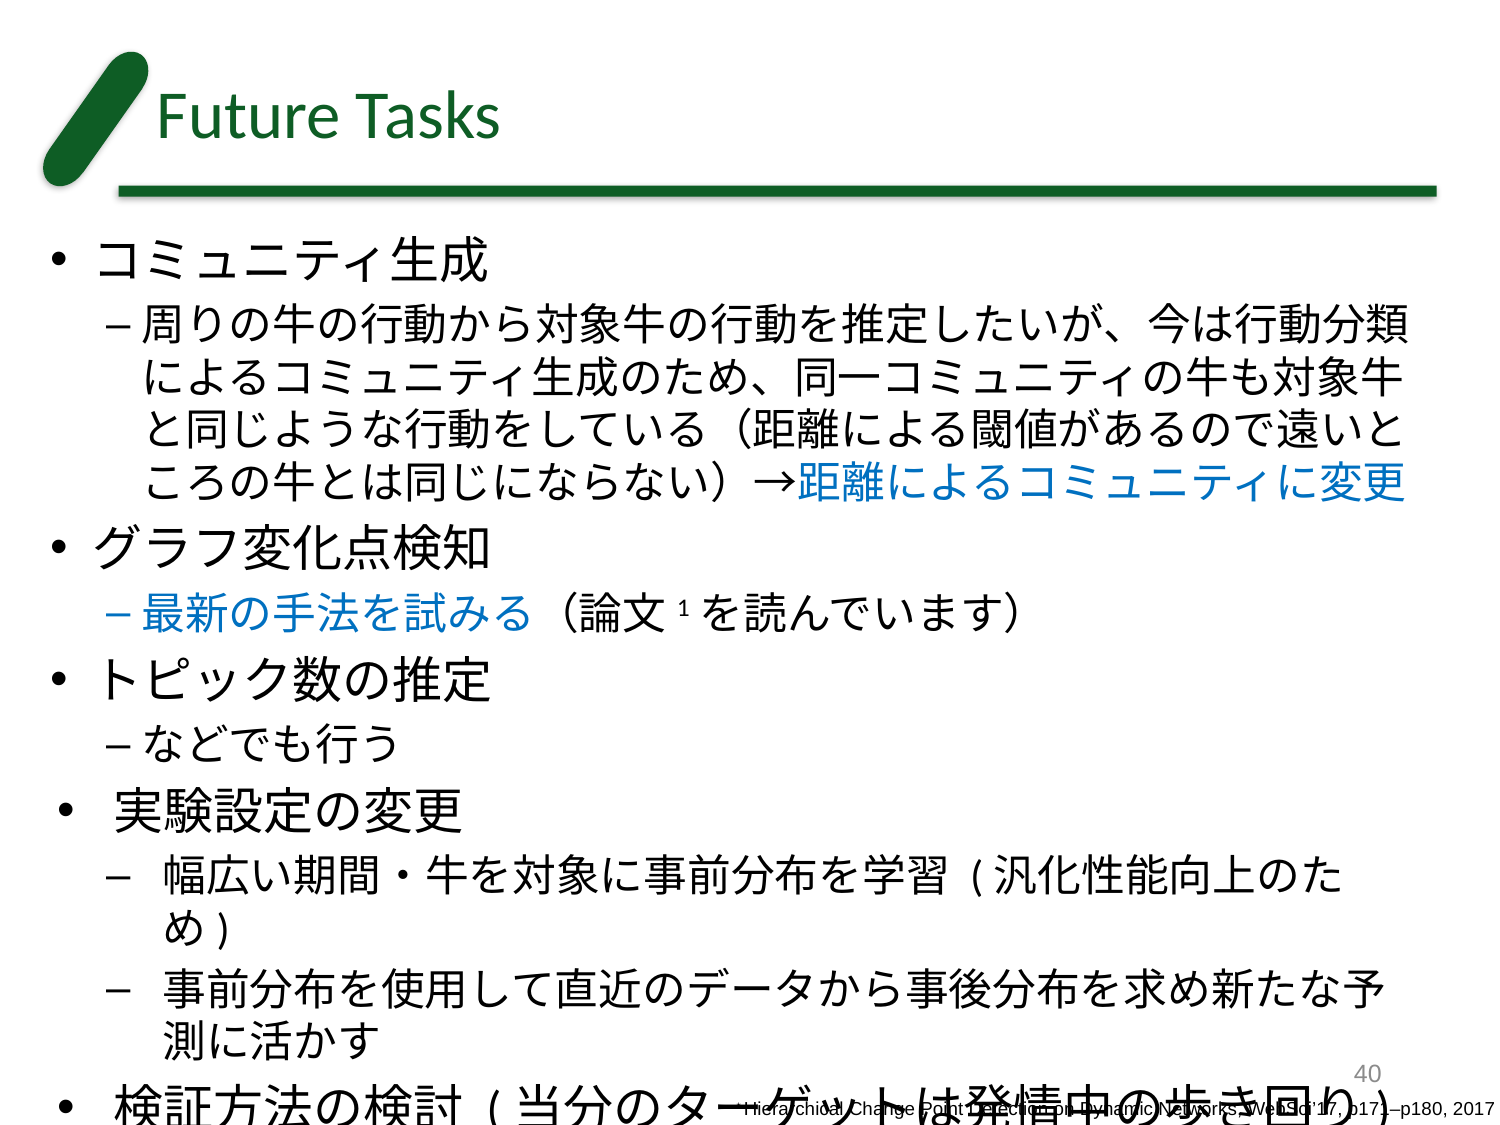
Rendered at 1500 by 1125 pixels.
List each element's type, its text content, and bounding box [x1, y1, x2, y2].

text_box * Hierarchical Change Point Detection on Dynamic Networks, WebSci’17, p171–p180, 2017 [398, 1089, 1500, 1125]
slide_number 40 [1059, 1042, 1397, 1089]
title Future Tasks [142, 62, 1425, 250]
